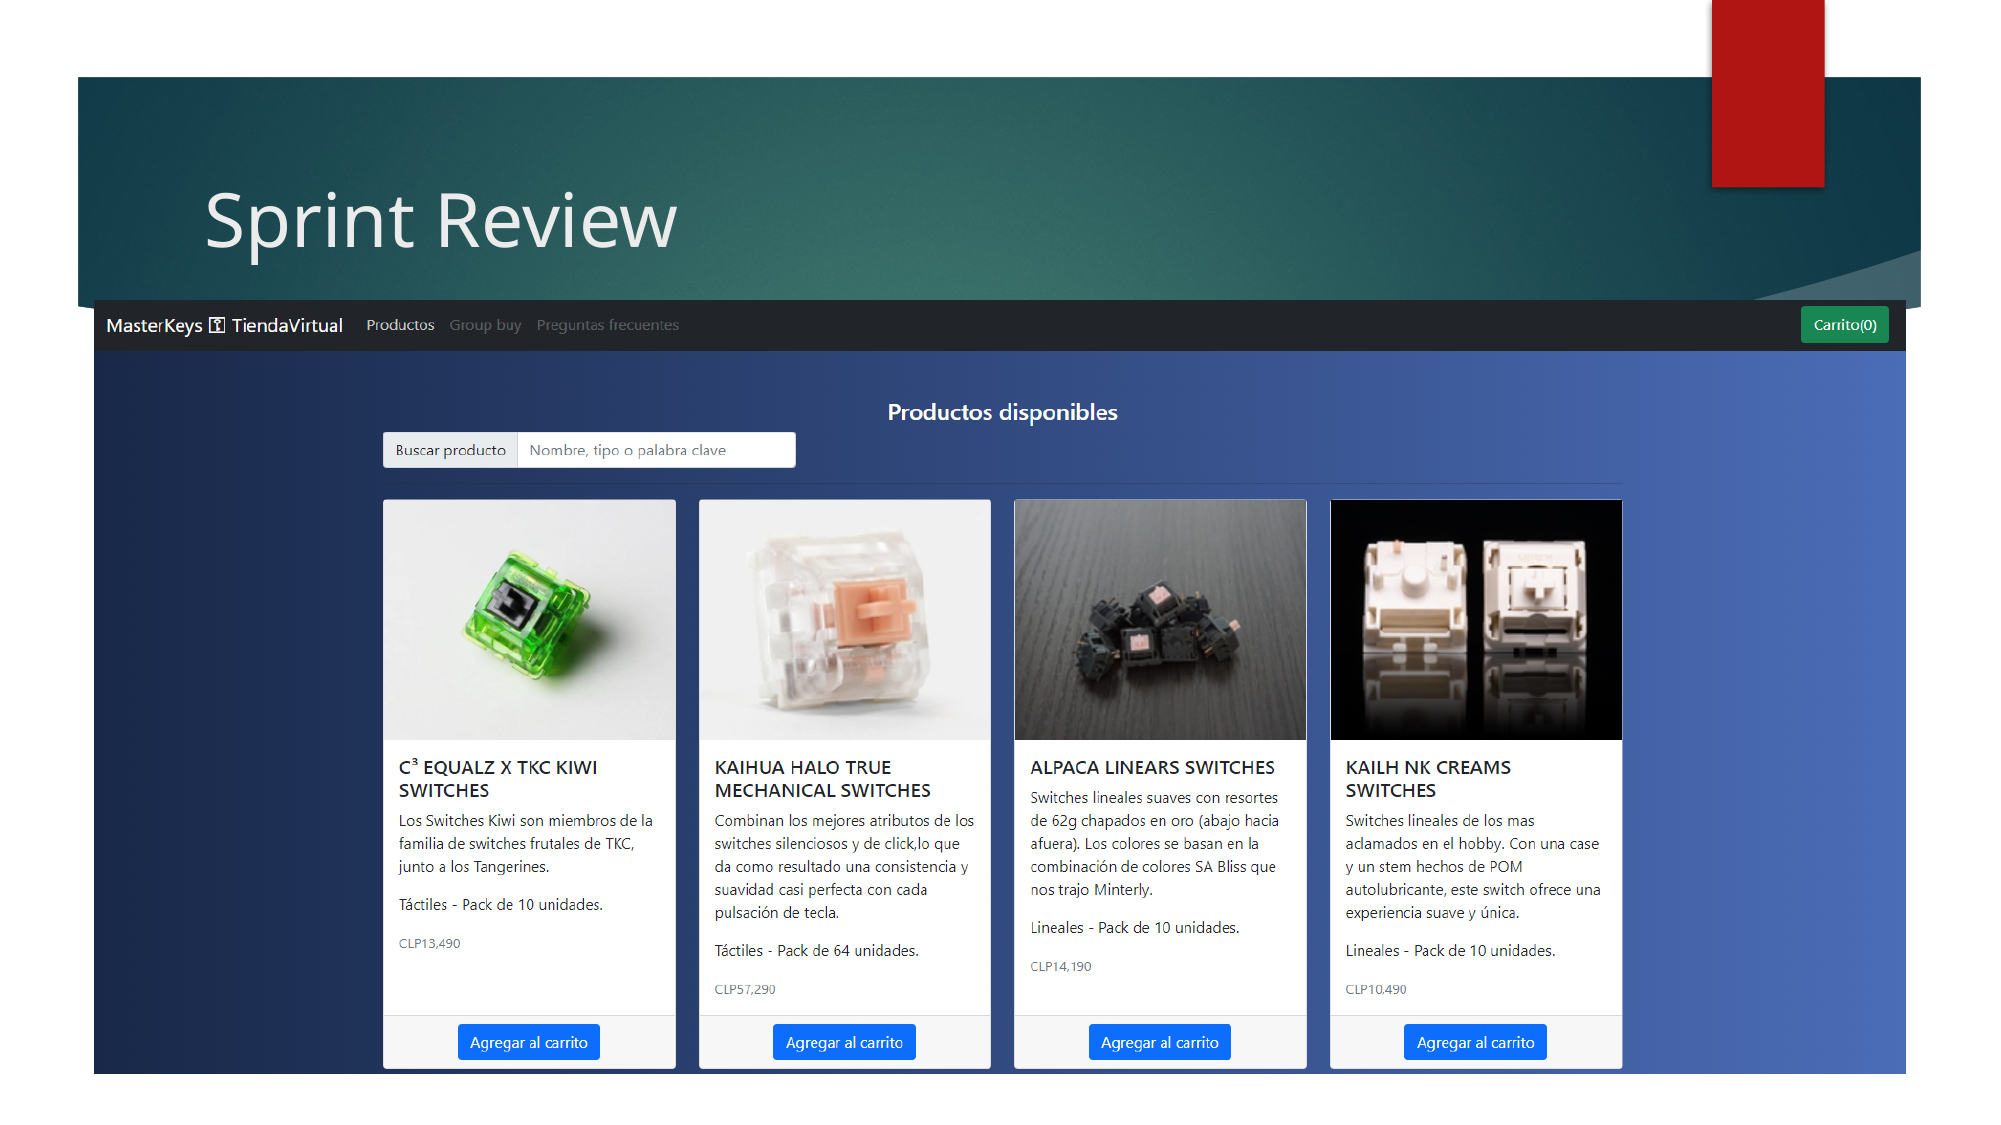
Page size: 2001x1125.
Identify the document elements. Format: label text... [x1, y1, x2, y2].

title Sprint Review [189, 159, 1638, 276]
picture [94, 300, 1906, 1074]
